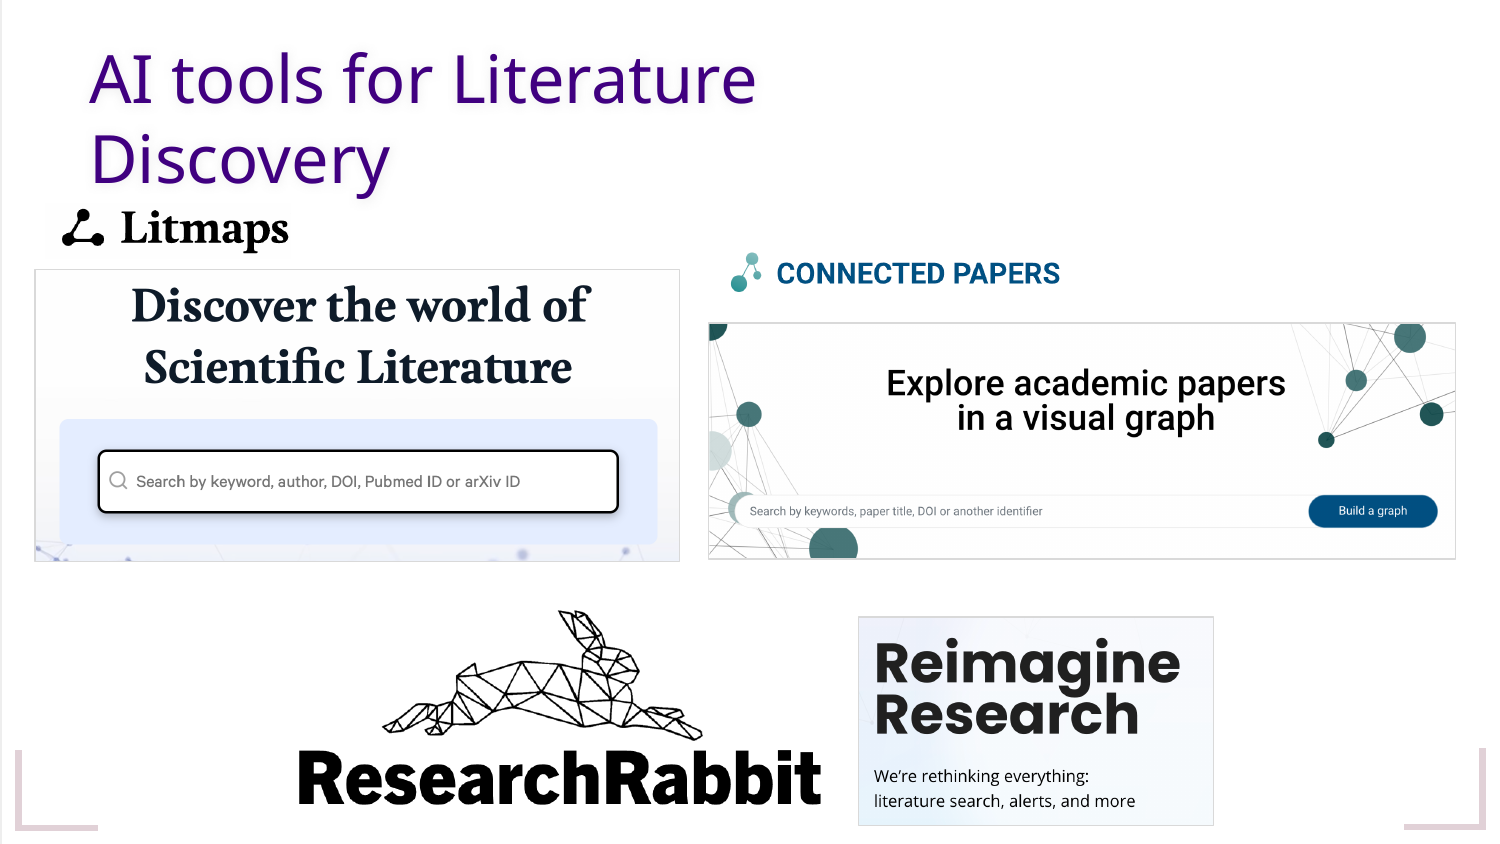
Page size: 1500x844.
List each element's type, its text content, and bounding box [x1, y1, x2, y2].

picture [44, 203, 291, 259]
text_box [1404, 747, 1483, 831]
picture [708, 244, 1081, 301]
picture [859, 617, 1214, 825]
text_box AI tools for Literature Discovery [74, 21, 979, 212]
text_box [17, 747, 96, 831]
picture [286, 605, 830, 814]
picture [708, 323, 1456, 559]
picture [35, 270, 680, 562]
